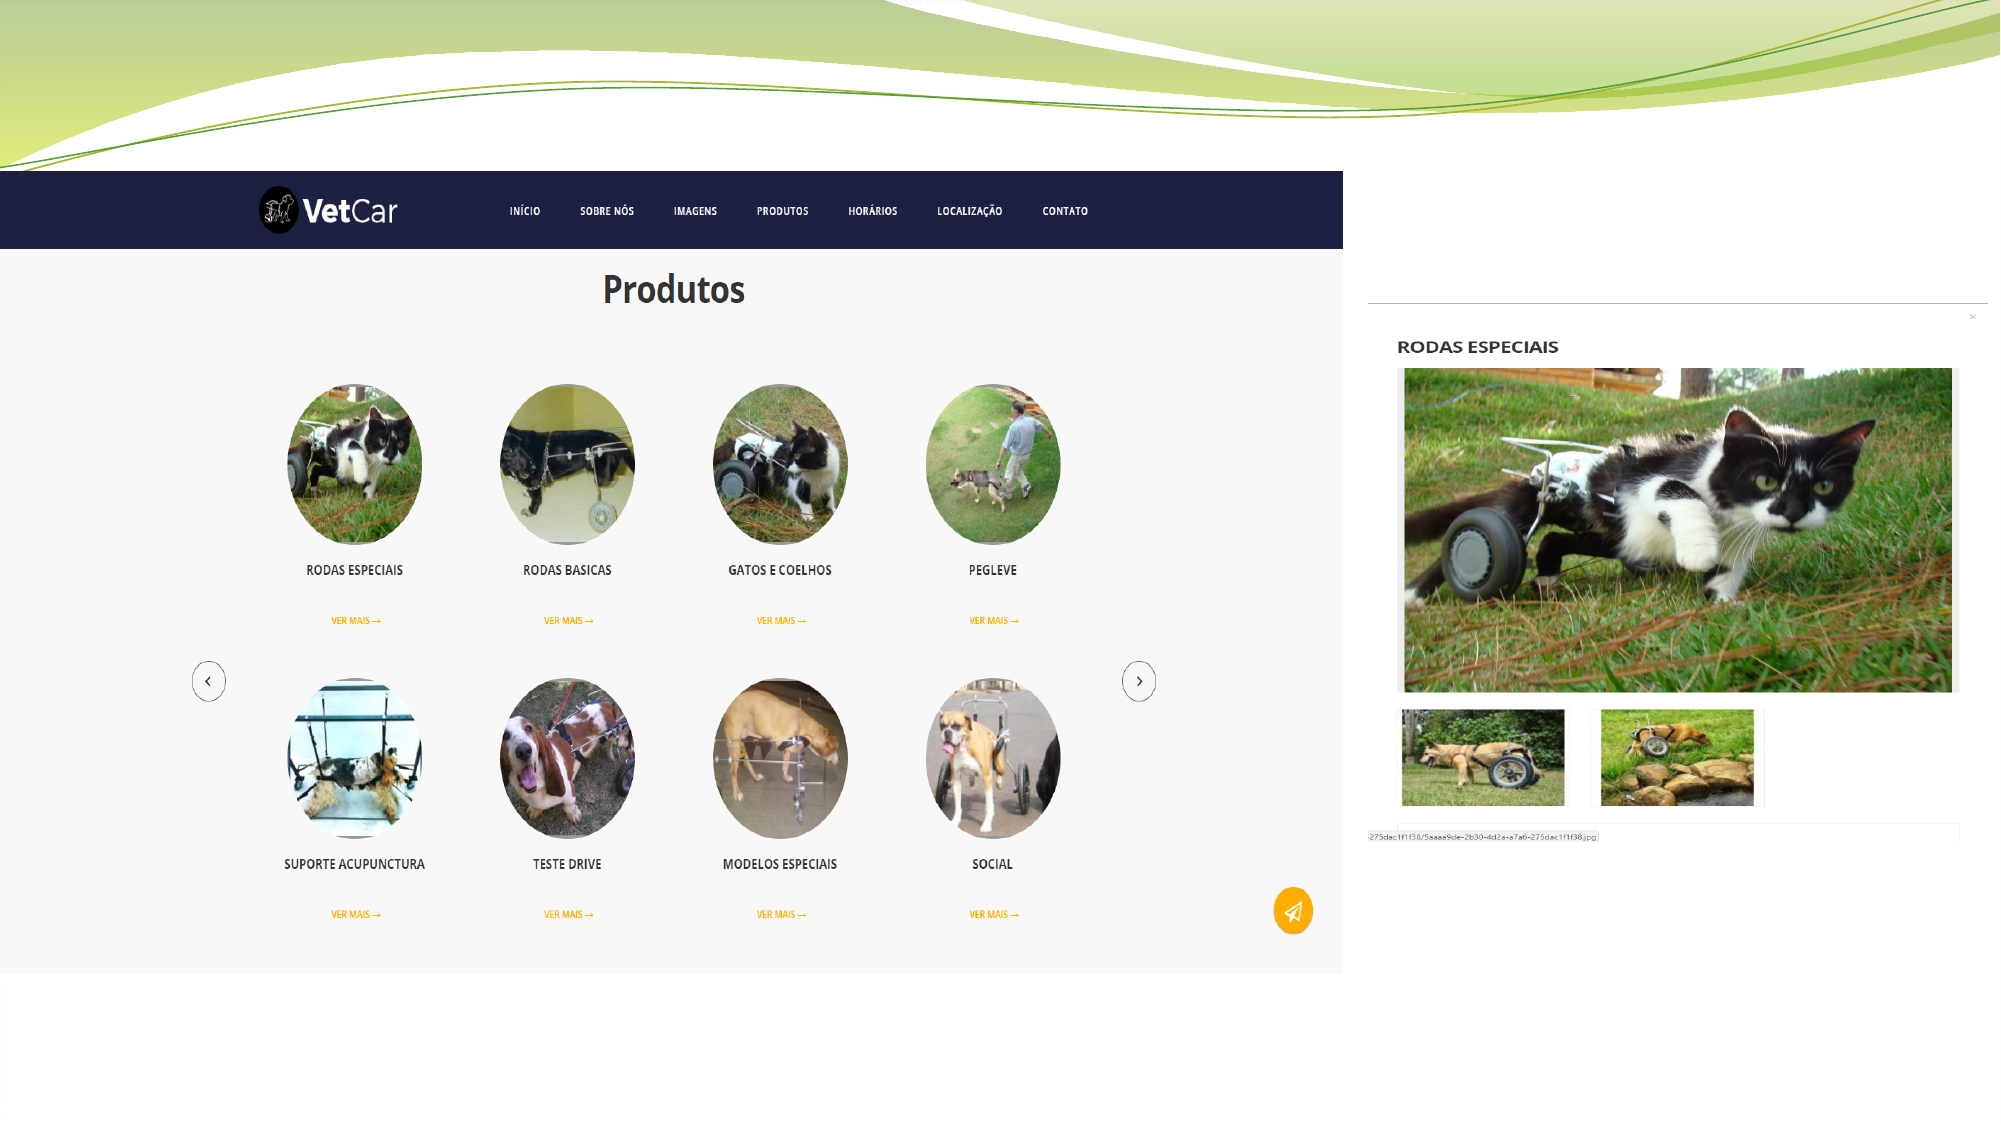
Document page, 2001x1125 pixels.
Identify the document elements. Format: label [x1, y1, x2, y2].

picture [0, 171, 1343, 973]
picture [1368, 303, 1988, 842]
